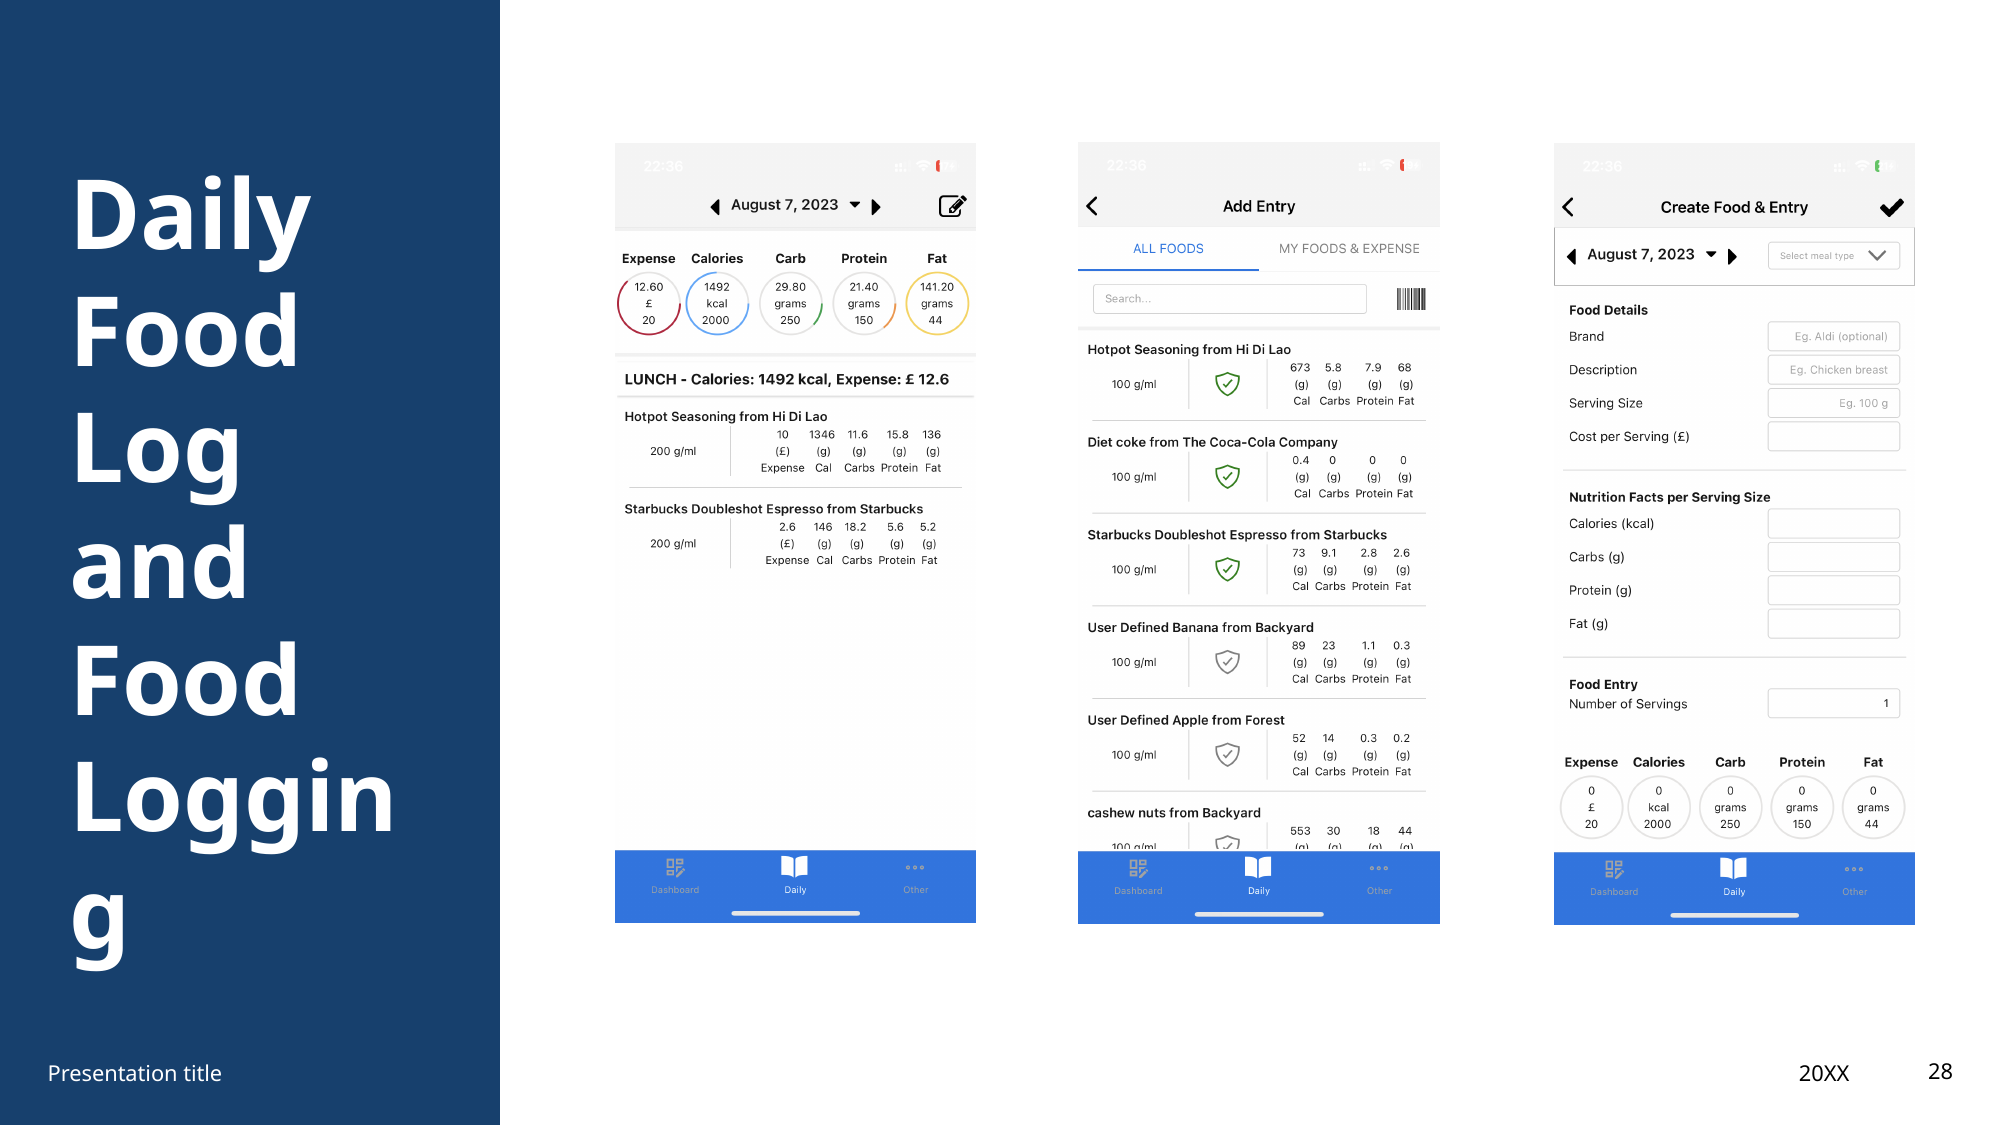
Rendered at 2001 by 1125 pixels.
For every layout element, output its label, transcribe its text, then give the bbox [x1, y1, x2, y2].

picture [1078, 142, 1440, 924]
footer Presentation title [32, 1042, 488, 1103]
title Daily Food Log and Food Logging [54, 143, 446, 975]
slide_number 28 [1864, 1042, 1968, 1103]
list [615, 143, 976, 923]
slide_number 20XX [1150, 1042, 1864, 1103]
picture [1554, 143, 1915, 925]
